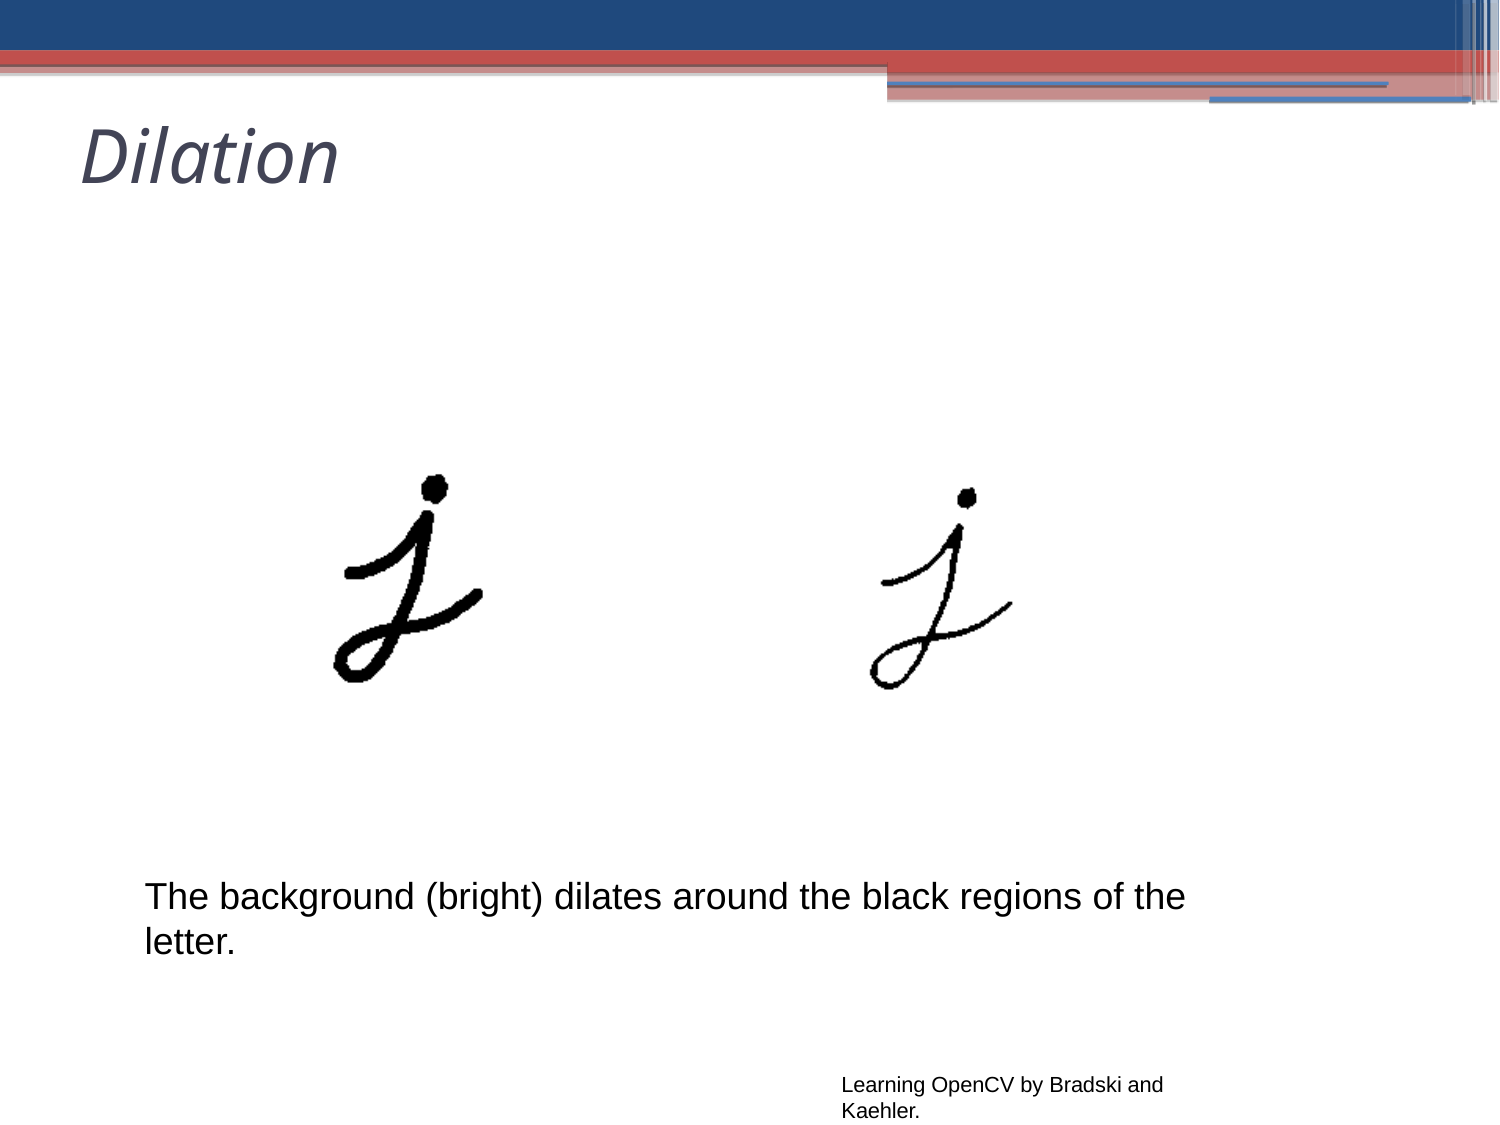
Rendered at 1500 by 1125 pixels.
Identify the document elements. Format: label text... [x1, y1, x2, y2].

picture [318, 462, 494, 697]
picture [850, 472, 1025, 707]
text_box Learning OpenCV by Bradski and Kaehler. [826, 1062, 1264, 1102]
text_box The background (bright) dilates around the black regions of the letter. [129, 864, 1304, 921]
text_box Dilation [64, 66, 1414, 241]
